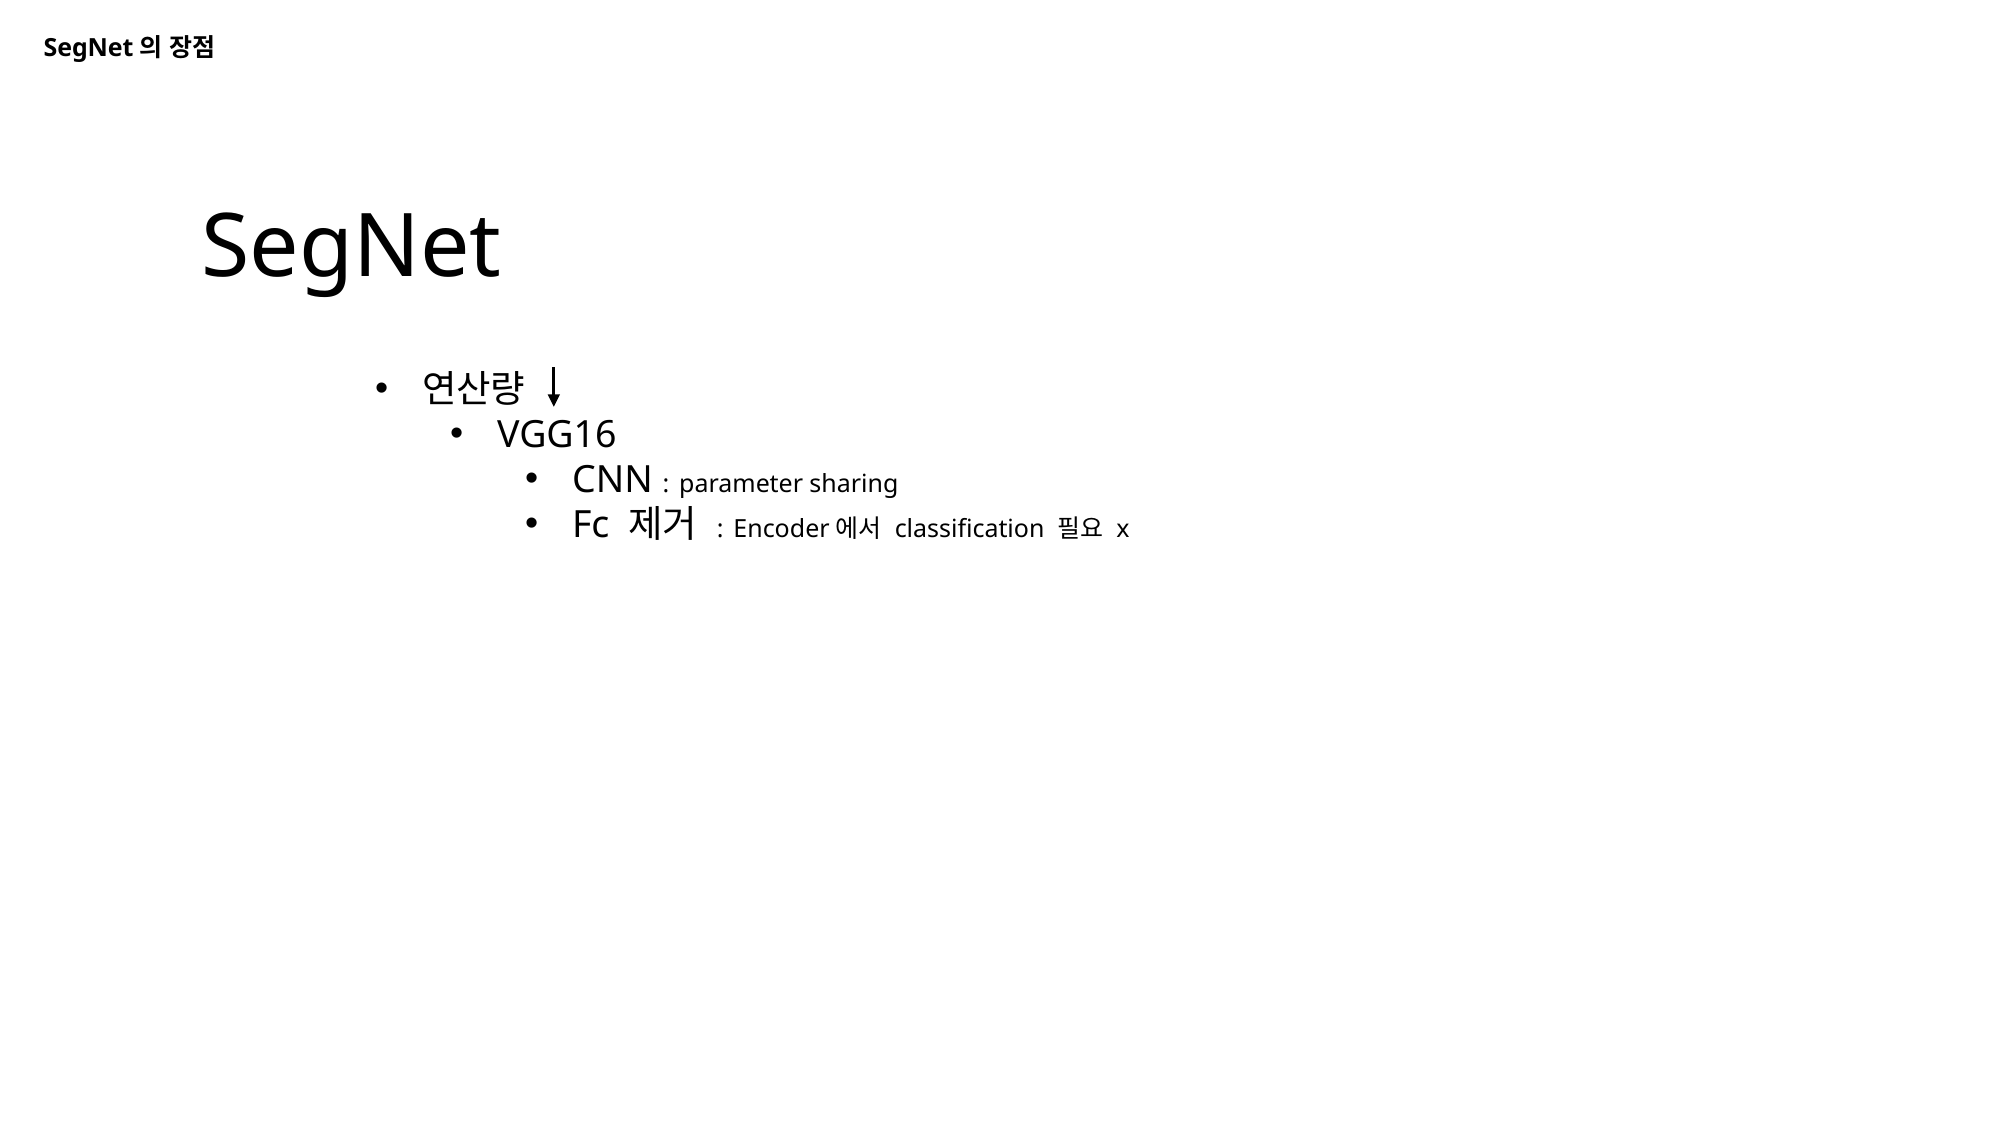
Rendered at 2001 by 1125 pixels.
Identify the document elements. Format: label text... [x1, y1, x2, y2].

text_box SegNet의 장점 [28, 23, 289, 69]
text_box 연산량 VGG16 CNN : parameter sharing Fc 제거 : Encoder에서 classification 필요 x [360, 357, 1307, 553]
text_box SegNet [186, 181, 524, 316]
